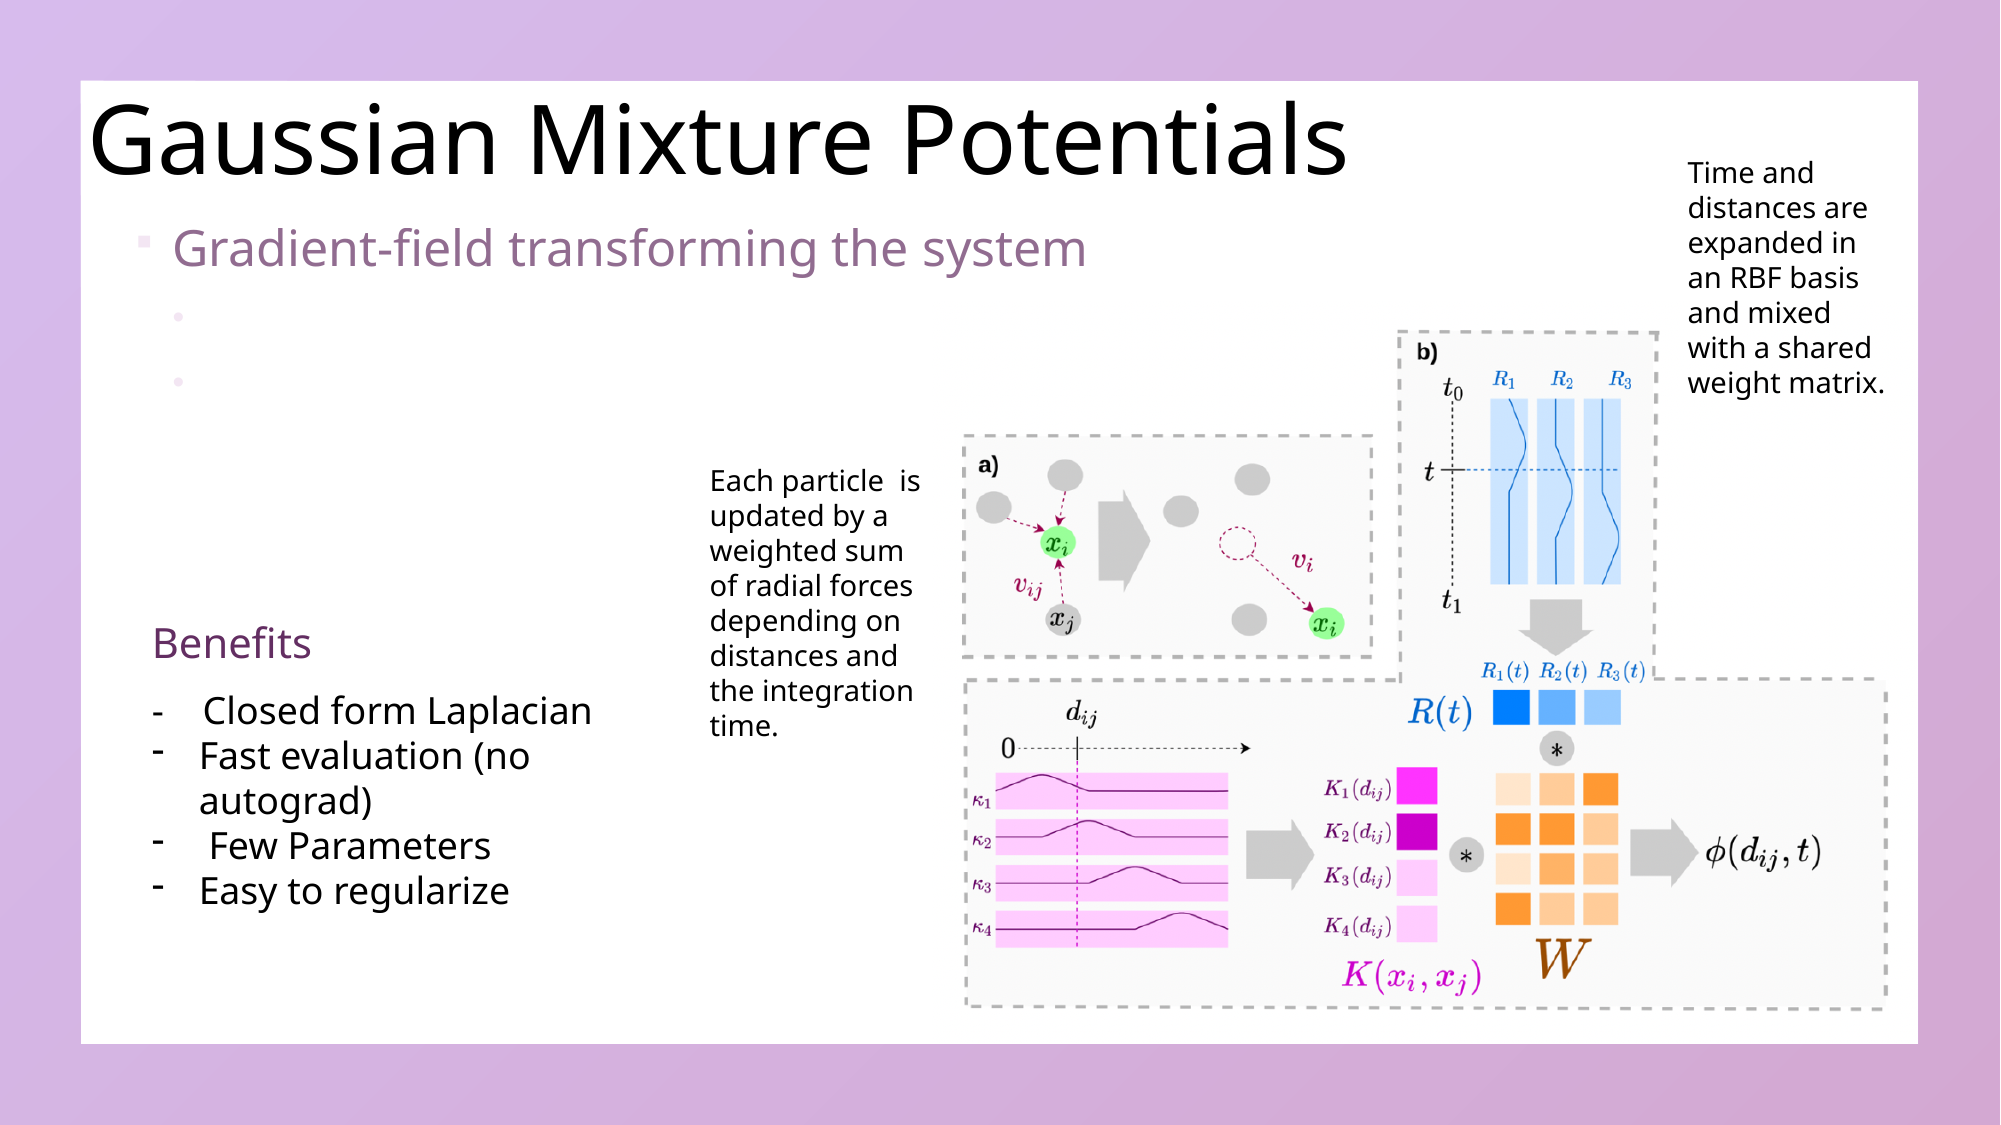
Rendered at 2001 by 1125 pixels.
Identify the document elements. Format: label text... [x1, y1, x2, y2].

picture [932, 301, 1918, 1043]
title Gaussian Mixture Potentials [72, 82, 1425, 204]
text_box - Closed form Laplacian Fast evaluation (no autograd) Few Parameters Easy to regularize [137, 679, 641, 920]
text_box Time and distances are expanded in an RBF basis and mixed with a shared weight matrix. [1672, 147, 1903, 301]
text_box Benefits [137, 609, 387, 674]
